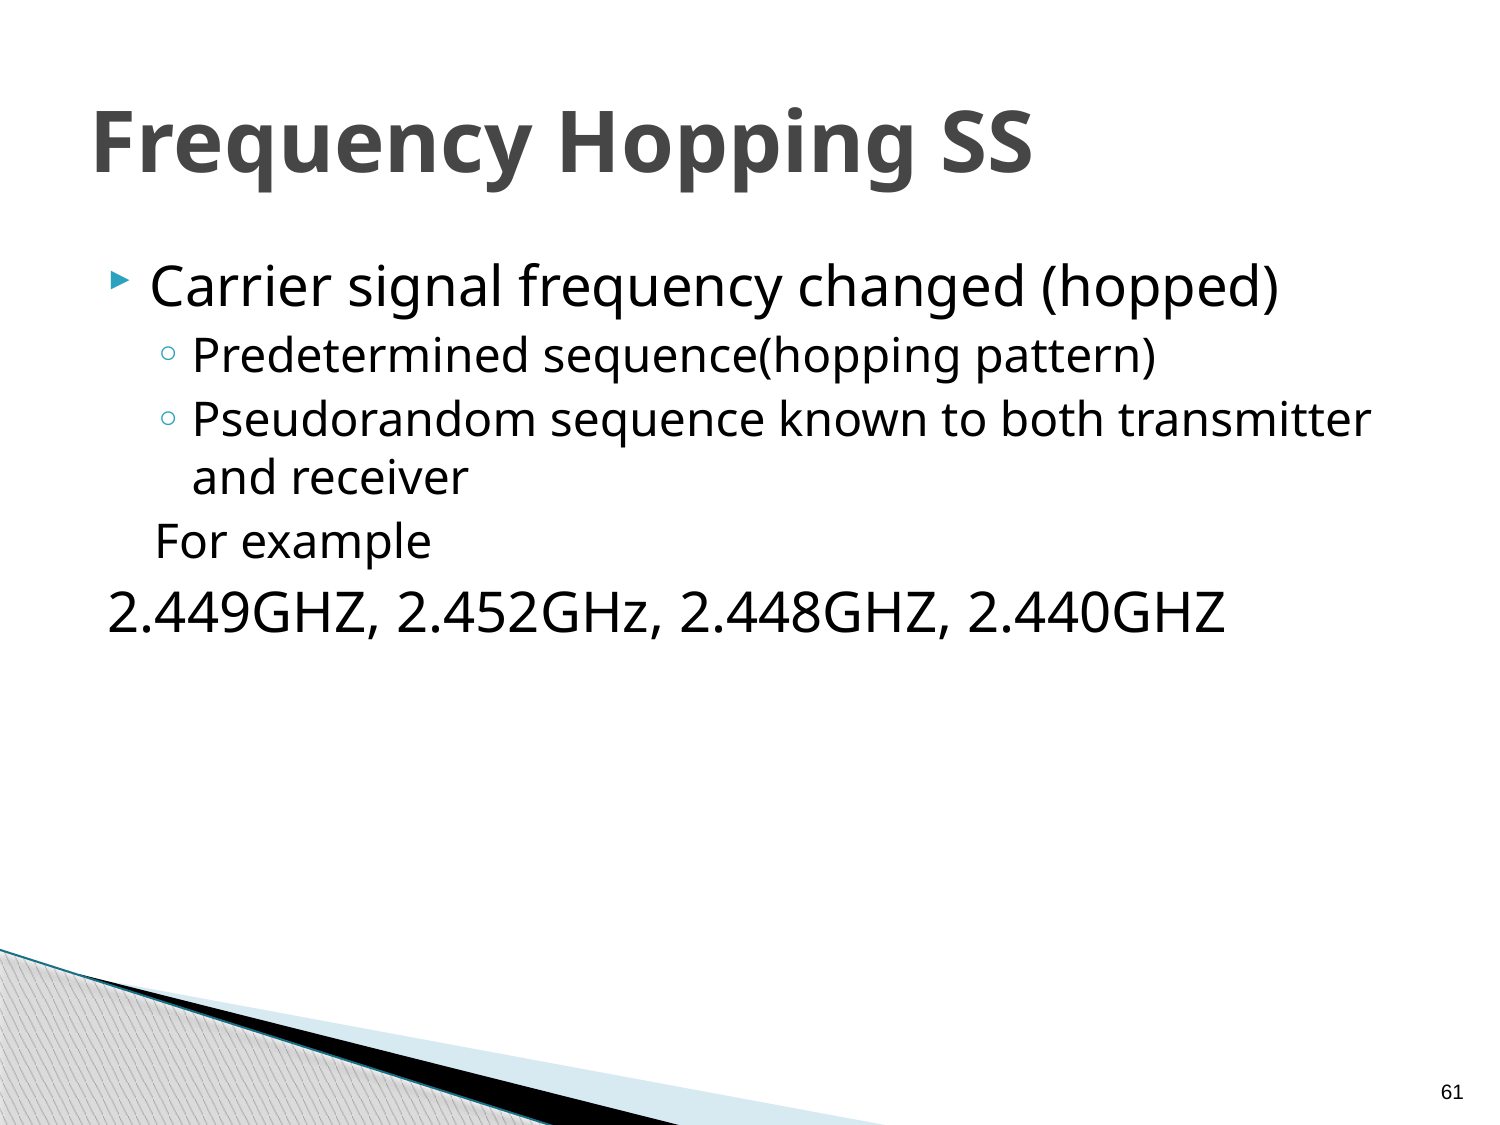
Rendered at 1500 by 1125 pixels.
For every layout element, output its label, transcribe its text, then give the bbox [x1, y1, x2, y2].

title Frequency Hopping SS [75, 45, 1425, 233]
list Carrier signal frequency changed (hopped) Predetermined sequence(hopping pattern) Pseudorandom sequence known to both transmitter and receiver For example 2.449GHZ, 2.452GHz, 2.448GHZ, 2.440GHZ [75, 243, 1425, 986]
slide_number 61 [1418, 1051, 1479, 1112]
